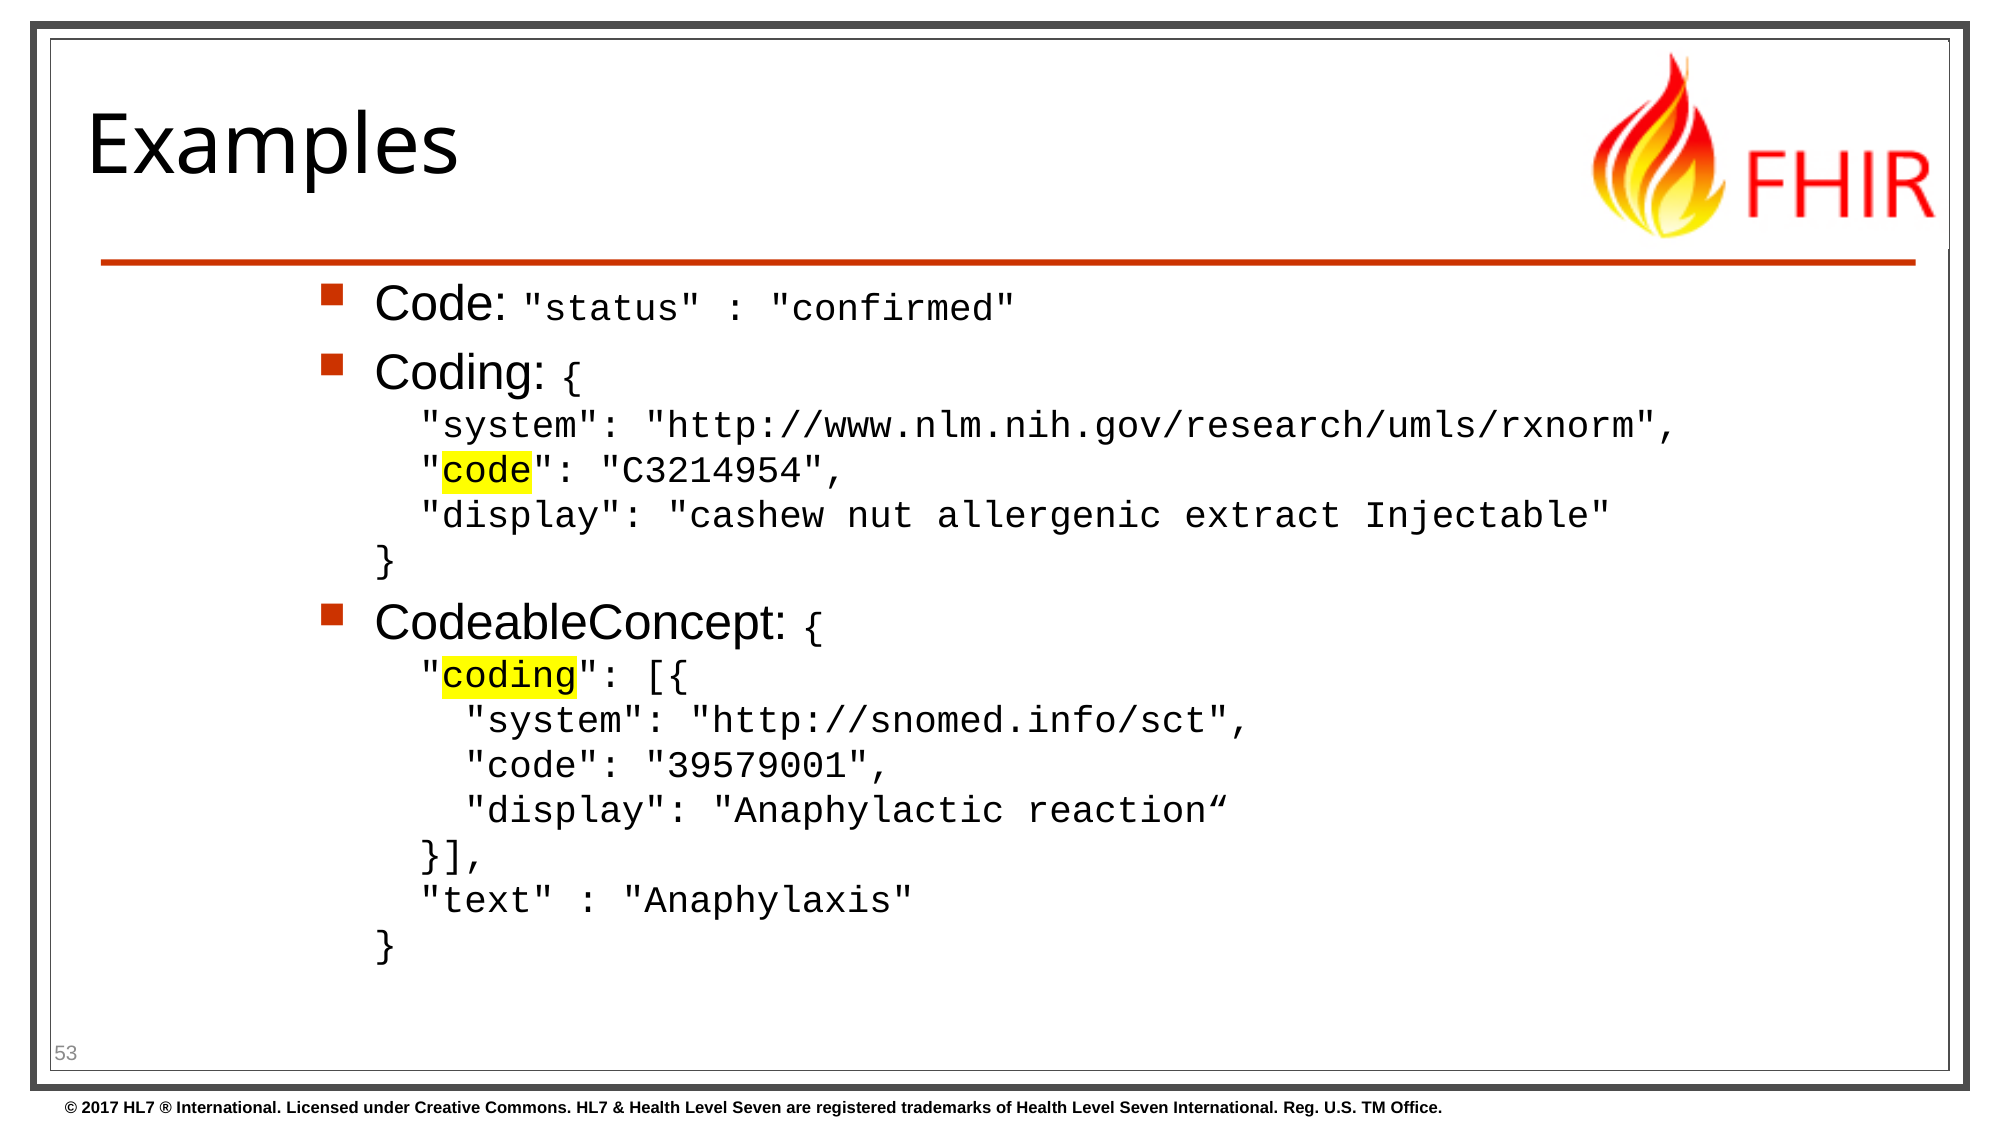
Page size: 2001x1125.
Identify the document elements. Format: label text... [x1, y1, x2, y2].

picture [1578, 42, 1949, 249]
slide_number 53 [39, 1034, 197, 1071]
list Code: "status" : "confirmed" Coding: { "system": "http://www.nlm.nih.gov/research/umls/rxnorm", "code": "C3214954", "display": "cashew nut allergenic extract Injectable" } CodeableConcept: { "coding": [{ "system": "http://snomed.info/sct", "code": "39579001", "display": "Anaphylactic reaction“ }], "text" : "Anaphylaxis" } [303, 262, 1733, 1005]
title Examples [70, 54, 1504, 244]
